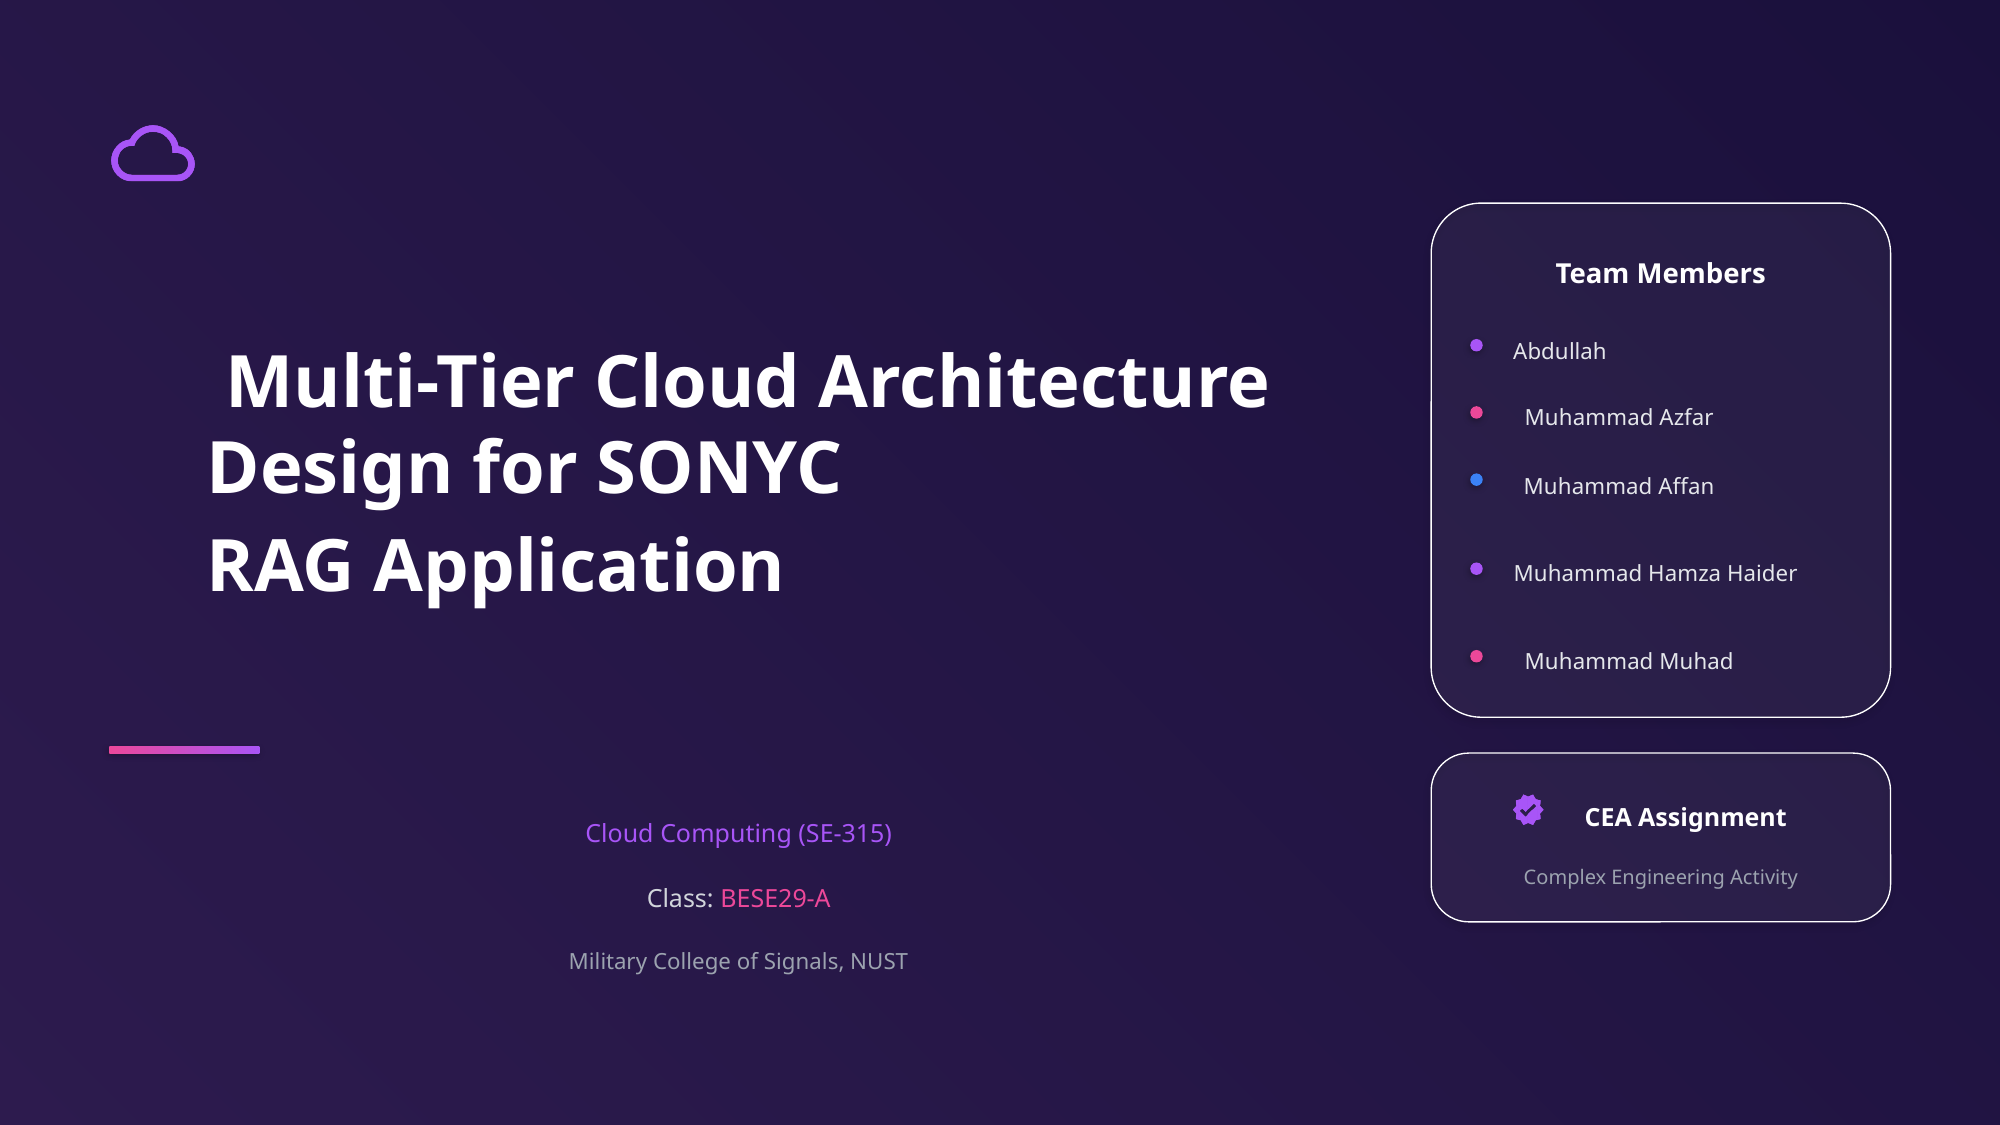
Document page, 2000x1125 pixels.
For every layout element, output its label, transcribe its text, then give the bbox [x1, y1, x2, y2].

text_box Muhammad Affan [1511, 453, 1728, 508]
text_box Muhammad Azfar [1512, 384, 1727, 439]
text_box [1469, 338, 1484, 353]
text_box Complex Engineering Activity [1511, 846, 1810, 897]
text_box Cloud Computing (SE-315) [566, 797, 912, 856]
text_box [1469, 561, 1484, 576]
text_box Muhammad Muhad [1512, 628, 1747, 683]
text_box Team Members [1543, 235, 1779, 298]
text_box [1469, 405, 1484, 420]
text_box [1469, 649, 1484, 664]
text_box Muhammad Hamza Haider [1501, 539, 1852, 595]
picture [1509, 792, 1548, 827]
text_box Military College of Signals, NUST [556, 928, 922, 983]
text_box [1430, 202, 1892, 718]
picture [109, 122, 198, 184]
text_box Class: BESE29-A [628, 862, 850, 922]
text_box Abdullah [1501, 318, 1619, 374]
text_box Multi-Tier Cloud Architecture Design for SONYC RAG Application [194, 325, 1284, 615]
text_box [1430, 752, 1892, 923]
text_box CEA Assignment [1572, 781, 1800, 841]
text_box [1469, 472, 1484, 487]
text_box [109, 746, 260, 754]
